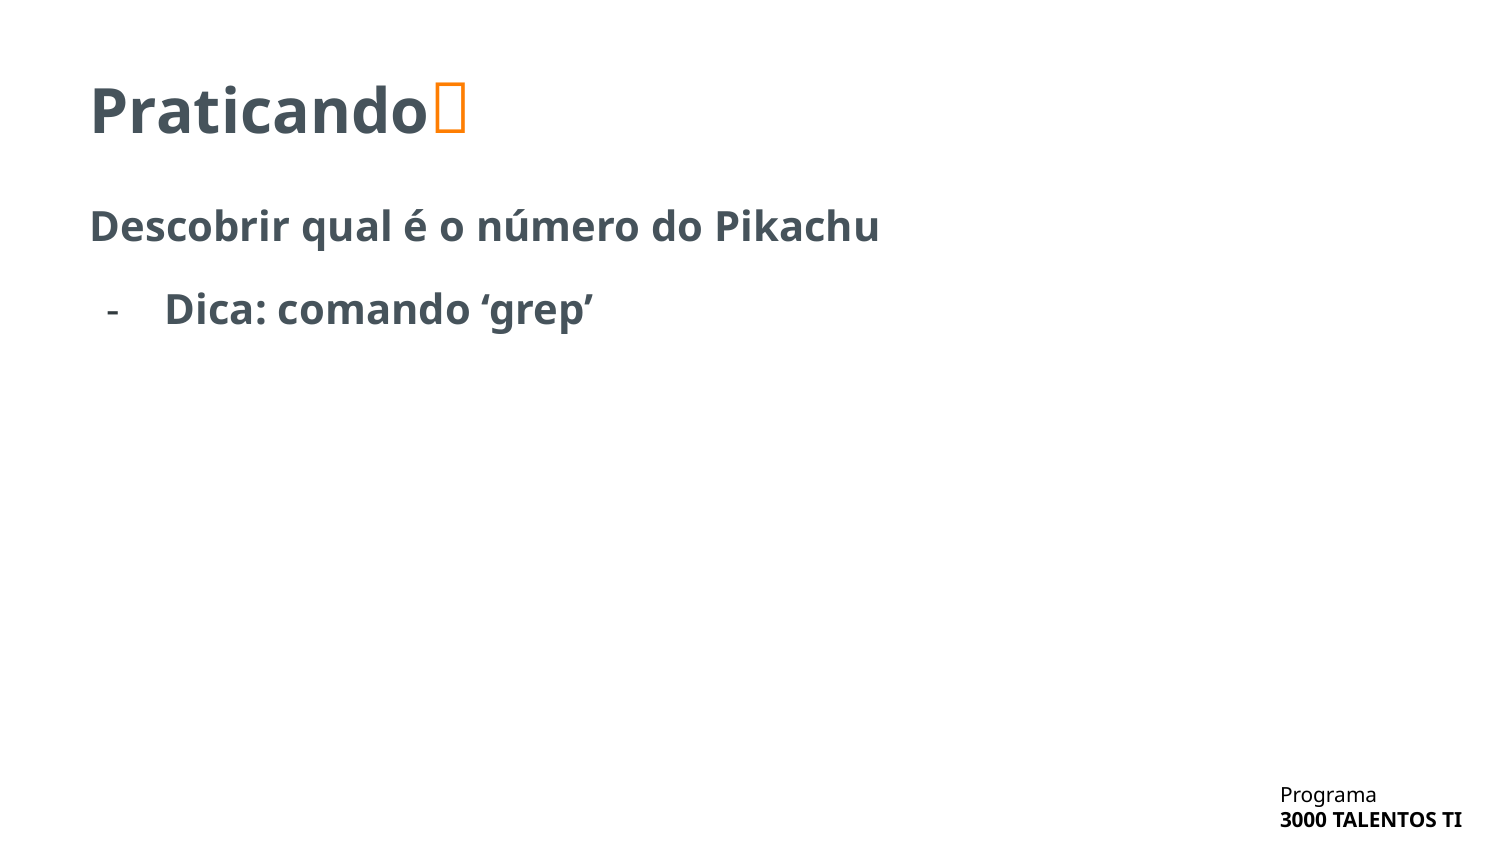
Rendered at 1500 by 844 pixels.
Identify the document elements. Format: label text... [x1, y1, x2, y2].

title Praticando📣 [74, 24, 1360, 185]
subtitle Descobrir qual é o número do Pikachu Dica: comando ‘grep’ [74, 185, 1360, 782]
